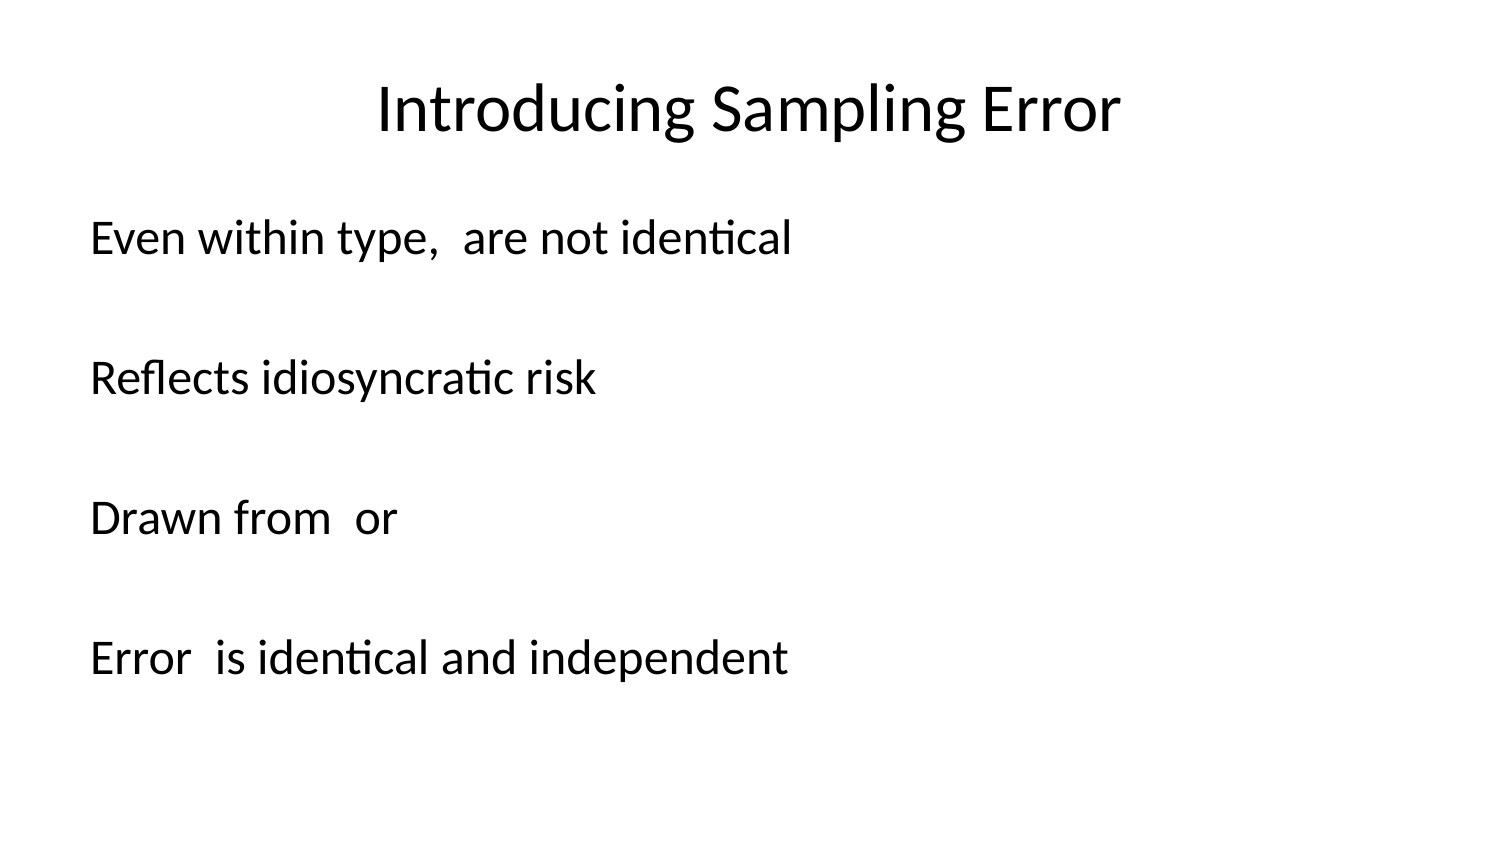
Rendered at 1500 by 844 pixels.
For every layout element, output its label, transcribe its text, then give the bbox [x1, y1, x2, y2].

title Introducing Sampling Error [75, 33, 1425, 175]
